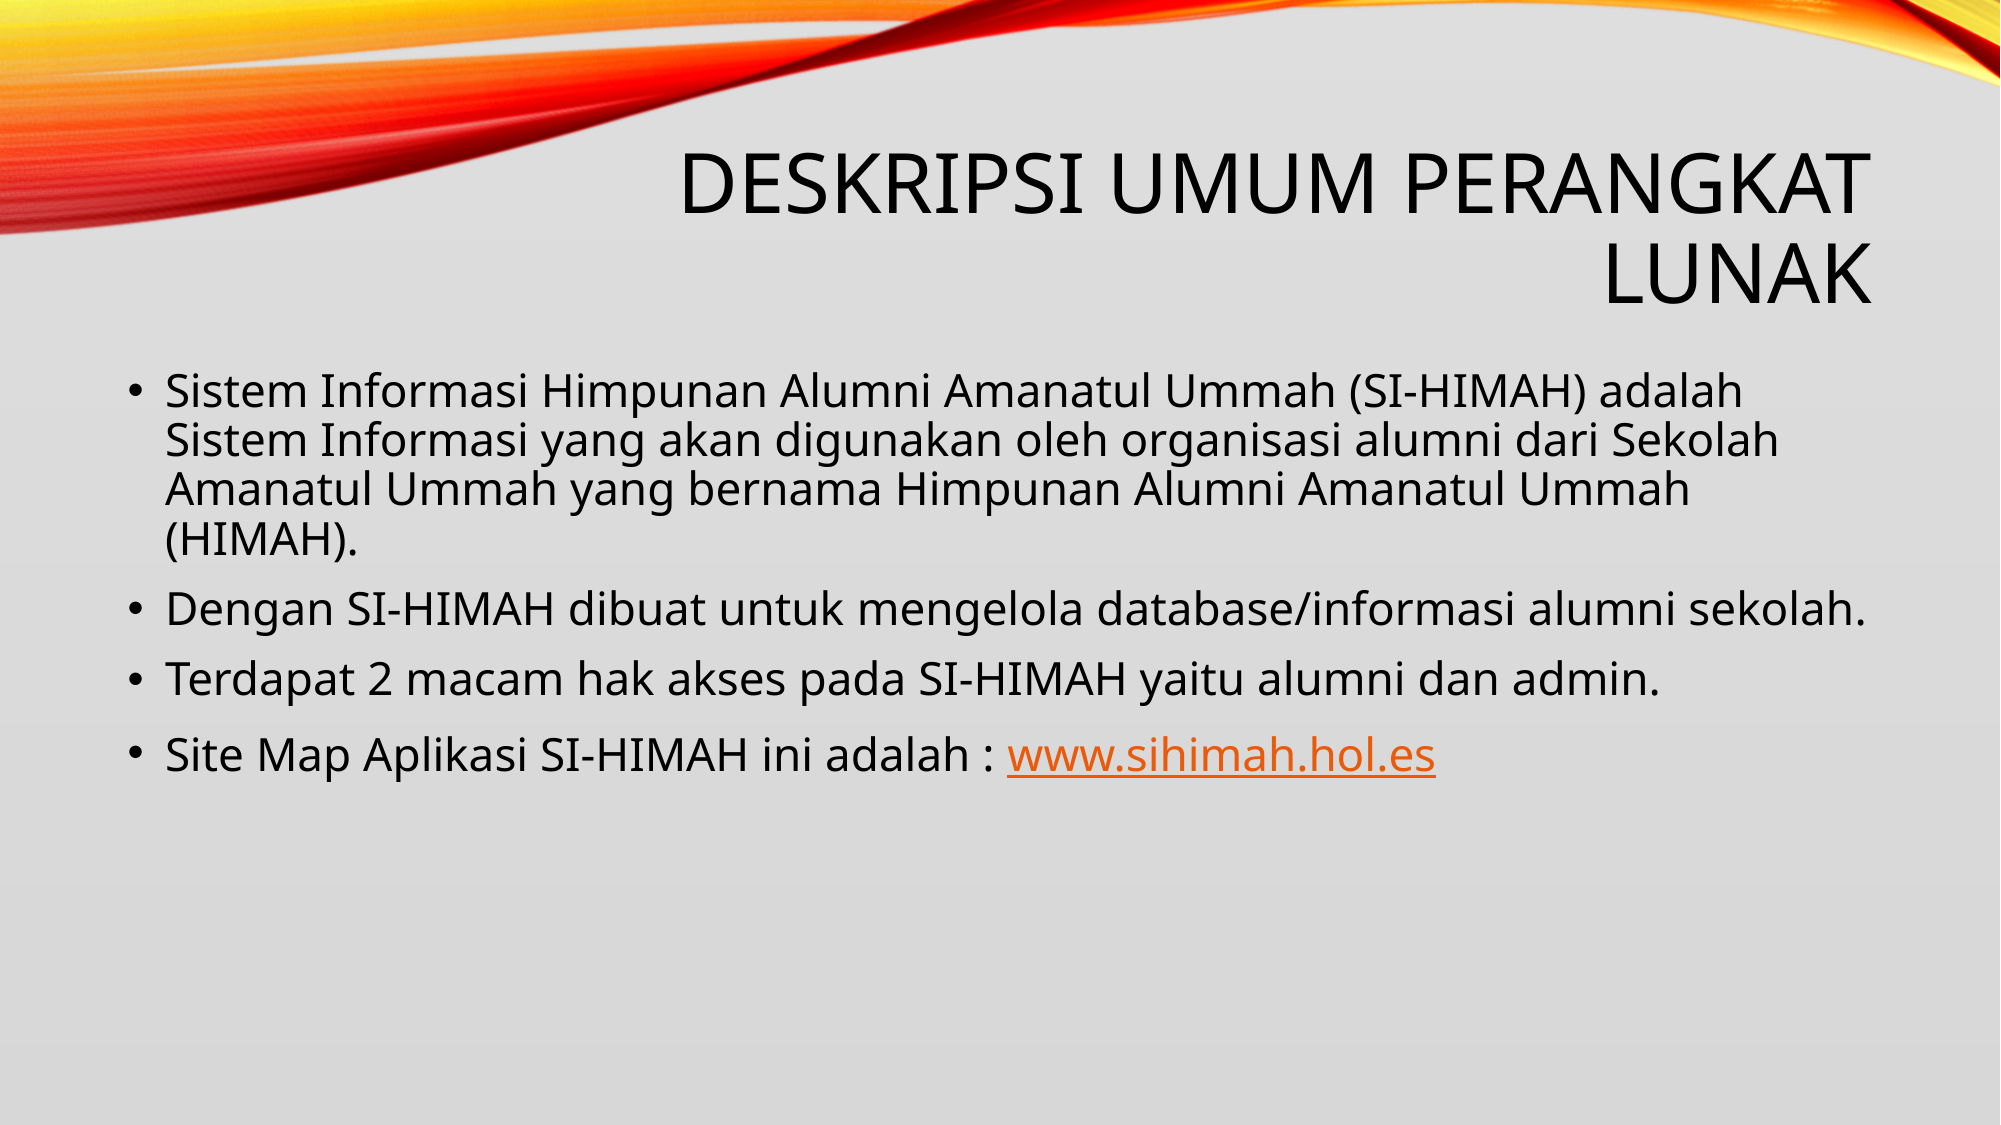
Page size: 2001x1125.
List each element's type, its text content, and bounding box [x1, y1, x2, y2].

title Deskripsi Umum Perangkat Lunak [474, 125, 1888, 338]
picture [0, 0, 2000, 237]
list Sistem Informasi Himpunan Alumni Amanatul Ummah (SI-HIMAH) adalah Sistem Informasi yang akan digunakan oleh organisasi alumni dari Sekolah Amanatul Ummah yang bernama Himpunan Alumni Amanatul Ummah (HIMAH). Dengan SI-HIMAH dibuat untuk mengelola database/informasi alumni sekolah. Terdapat 2 macam hak akses pada SI-HIMAH yaitu alumni dan admin. Site Map Aplikasi SI-HIMAH ini adalah : www.sihimah.hol.es [112, 360, 1888, 1021]
